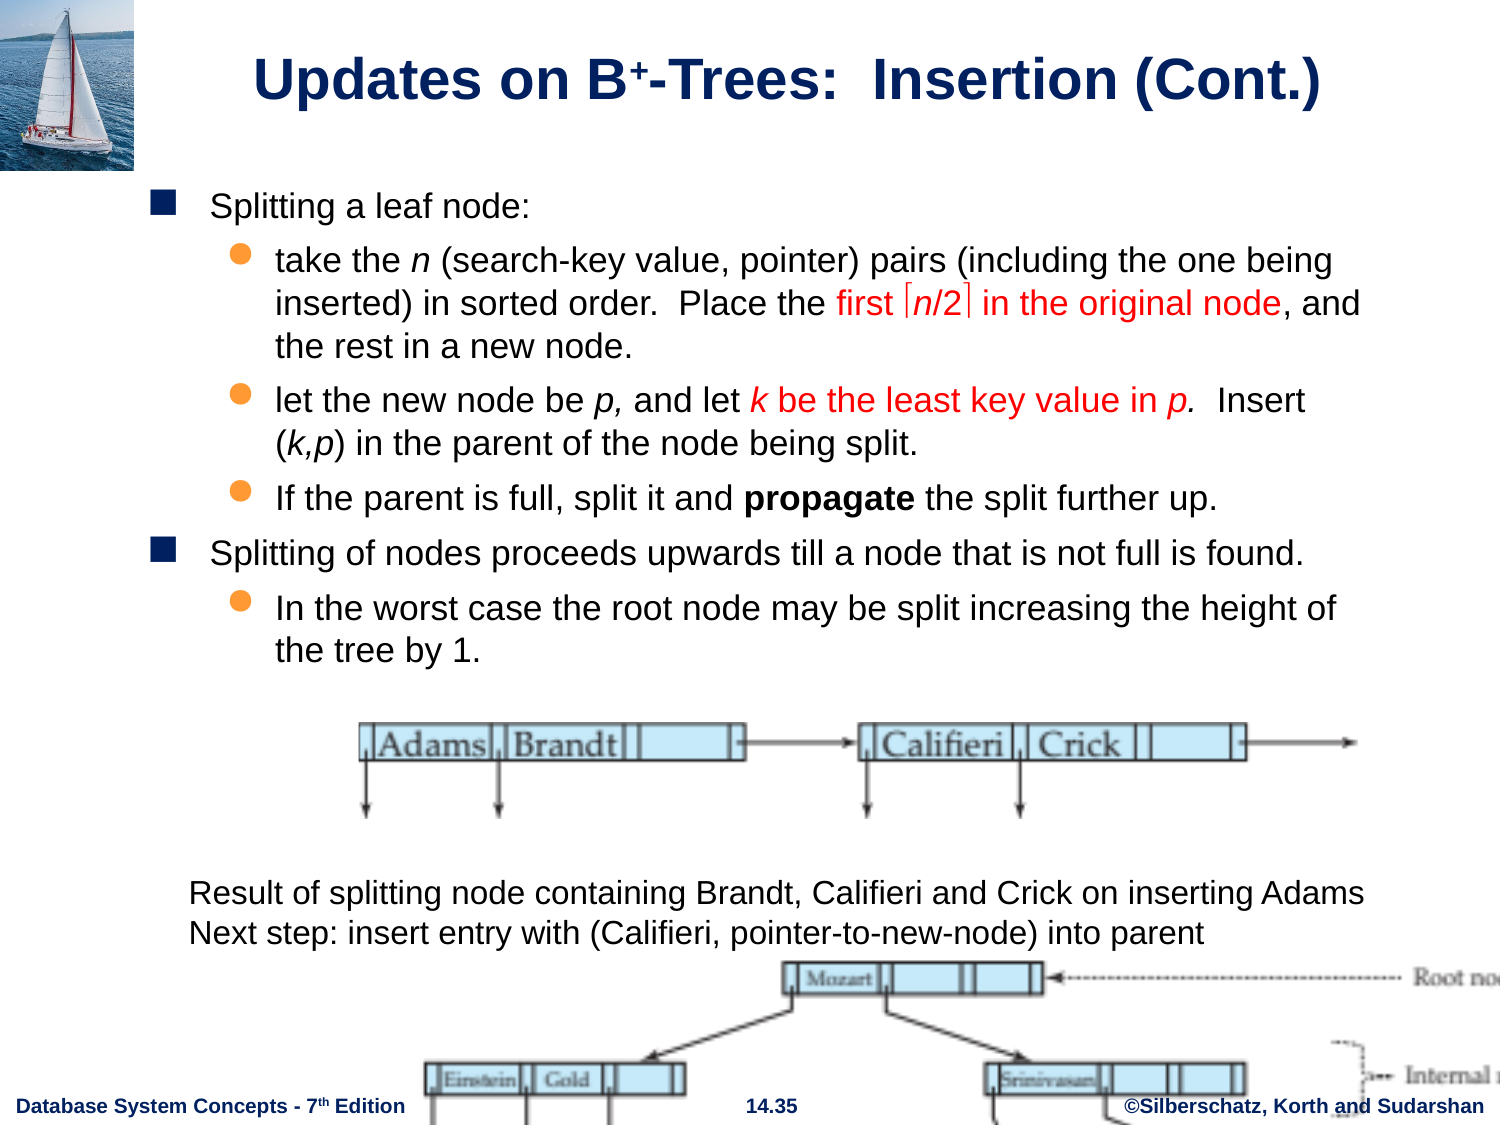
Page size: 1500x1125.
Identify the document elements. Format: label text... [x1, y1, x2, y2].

list Splitting a leaf node: take the n (search-key value, pointer) pairs (including the one being inserted) in sorted order. Place the first n/2 in the original node, and the rest in a new node. let the new node be p, and let k be the least key value in p. Insert (k,p) in the parent of the node being split. If the parent is full, split it and propagate the split further up. Splitting of nodes proceeds upwards till a node that is not full is found. In the worst case the root node may be split increasing the height of the tree by 1. [138, 175, 1397, 1039]
picture [0, 0, 134, 171]
title Updates on B+-Trees: Insertion (Cont.) [125, 18, 1452, 120]
picture [358, 722, 1359, 819]
picture [196, 959, 1500, 1125]
text_box Result of splitting node containing Brandt, Califieri and Crick on inserting Adams Next step: insert entry with (Califieri, pointer-to-new-node) into parent [173, 863, 1449, 959]
